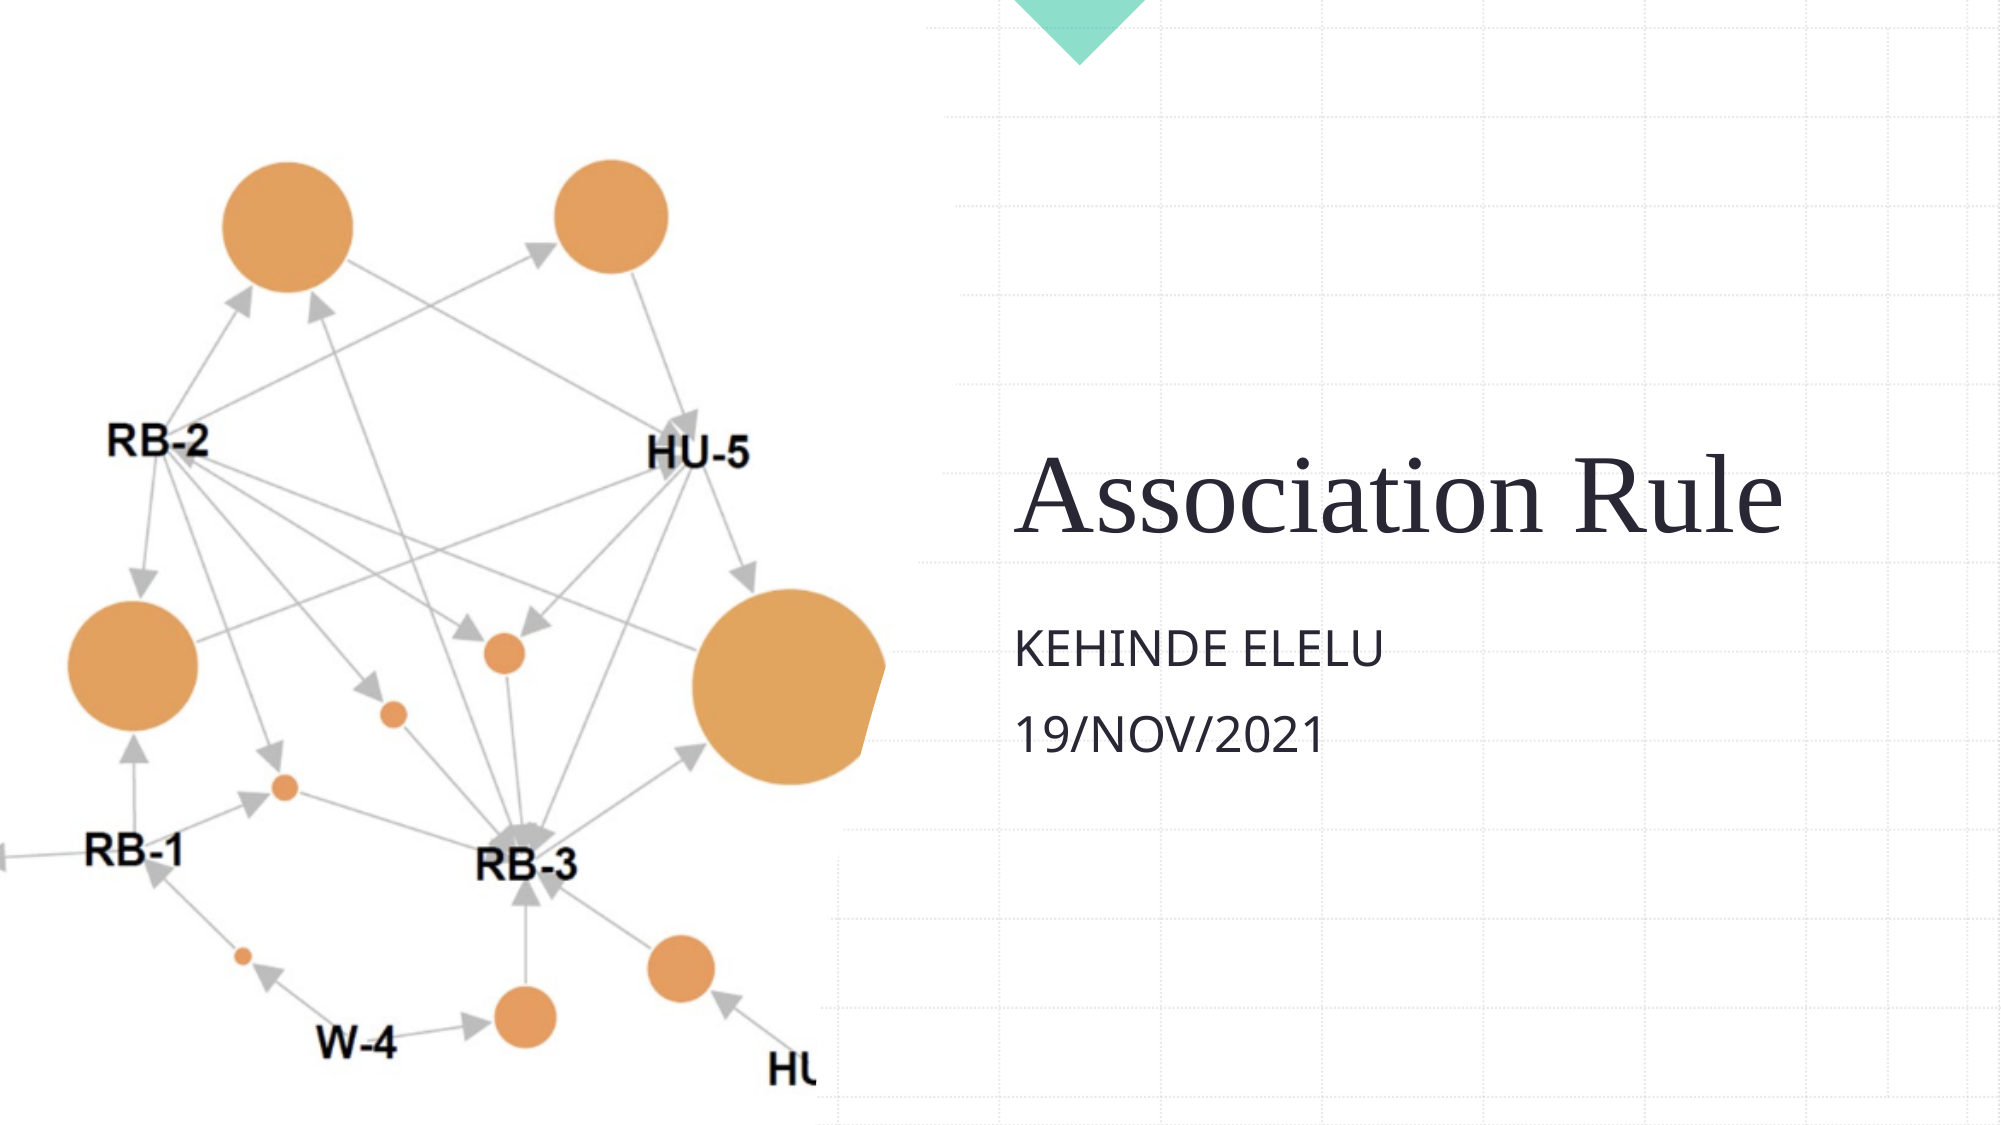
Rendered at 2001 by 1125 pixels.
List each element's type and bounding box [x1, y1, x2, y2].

text_box [961, 0, 2000, 1125]
picture [0, 0, 961, 1125]
